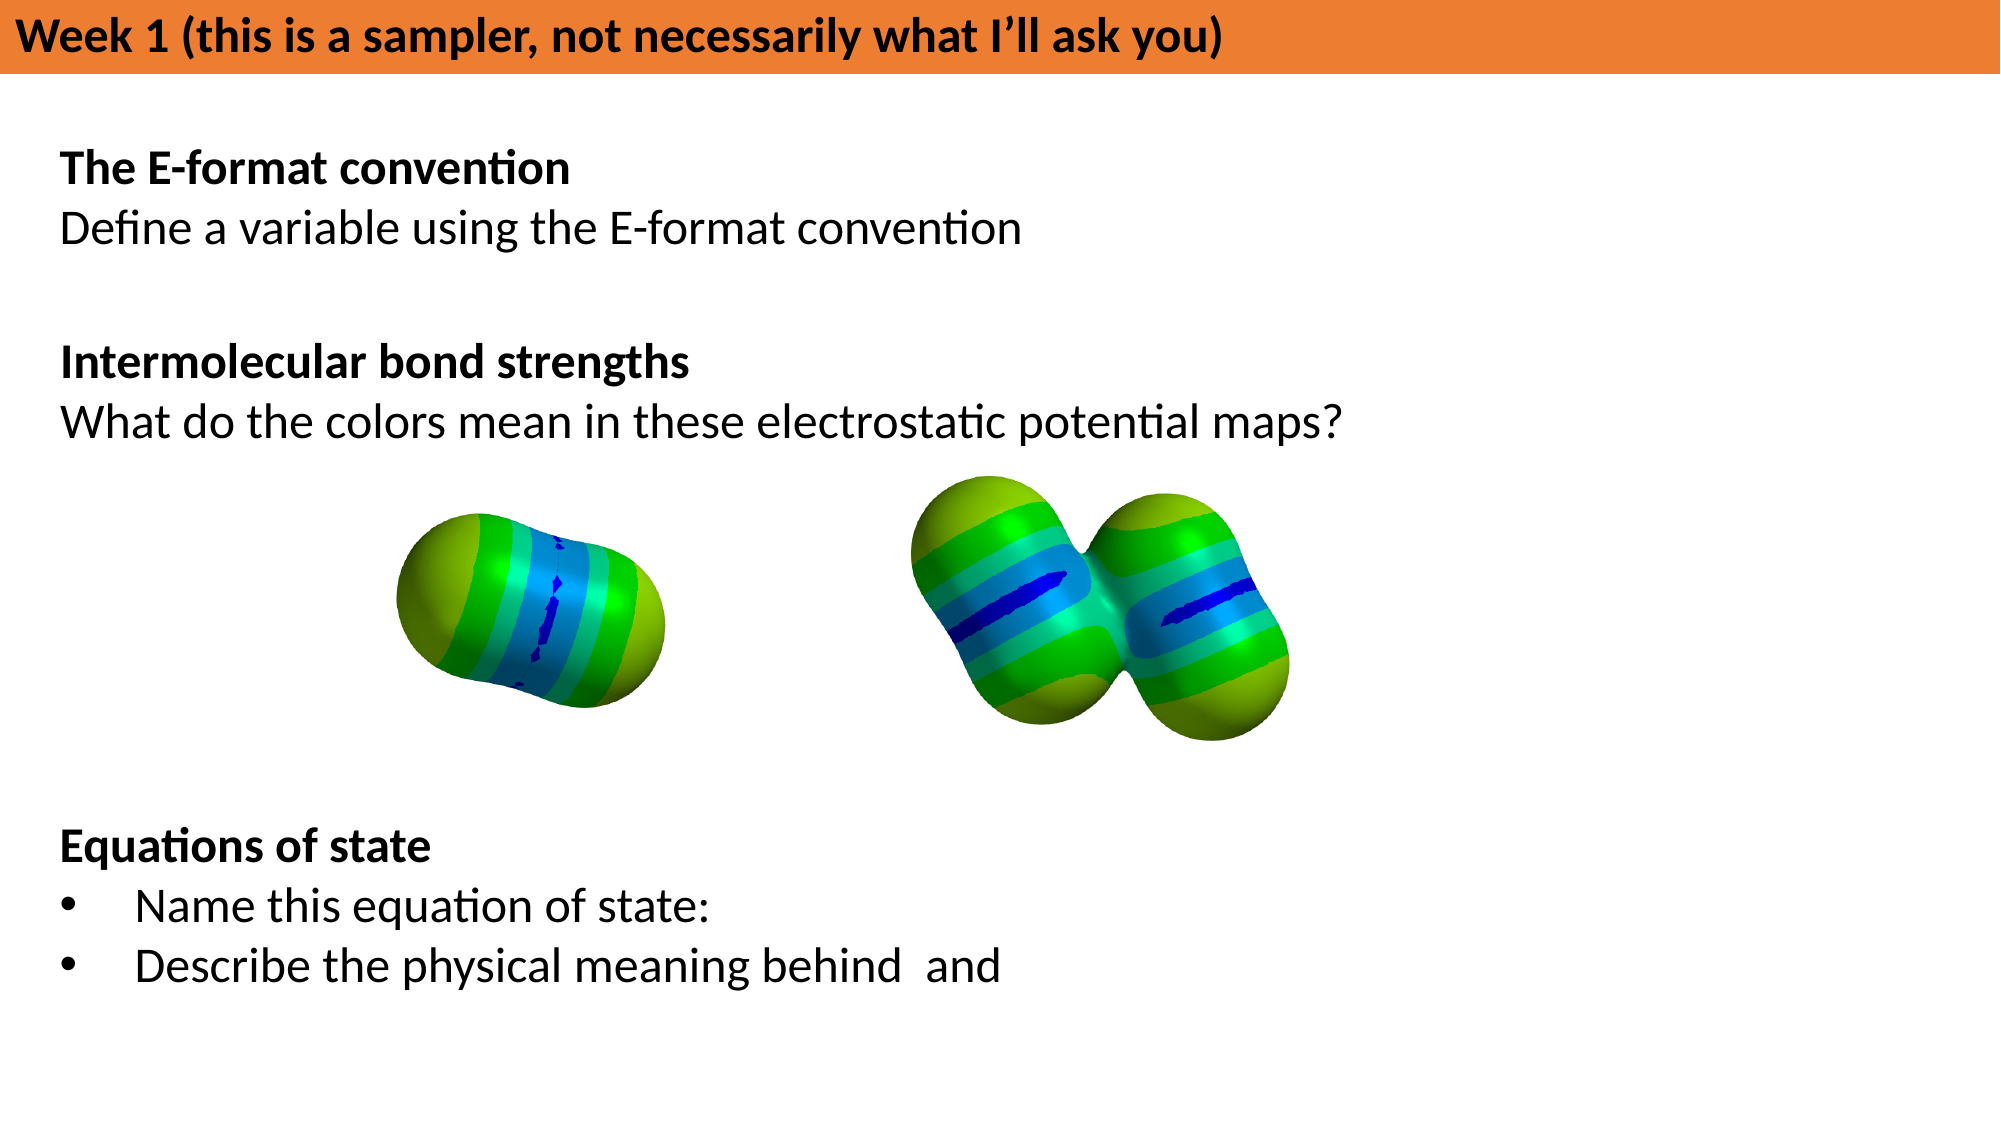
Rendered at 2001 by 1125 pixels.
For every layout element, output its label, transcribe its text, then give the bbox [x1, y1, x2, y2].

text_box Intermolecular bond strengths What do the colors mean in these electrostatic potential maps? [45, 321, 1667, 456]
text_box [357, 446, 1348, 780]
title Week 1 (this is a sampler, not necessarily what I’ll ask you) [0, 0, 2000, 74]
